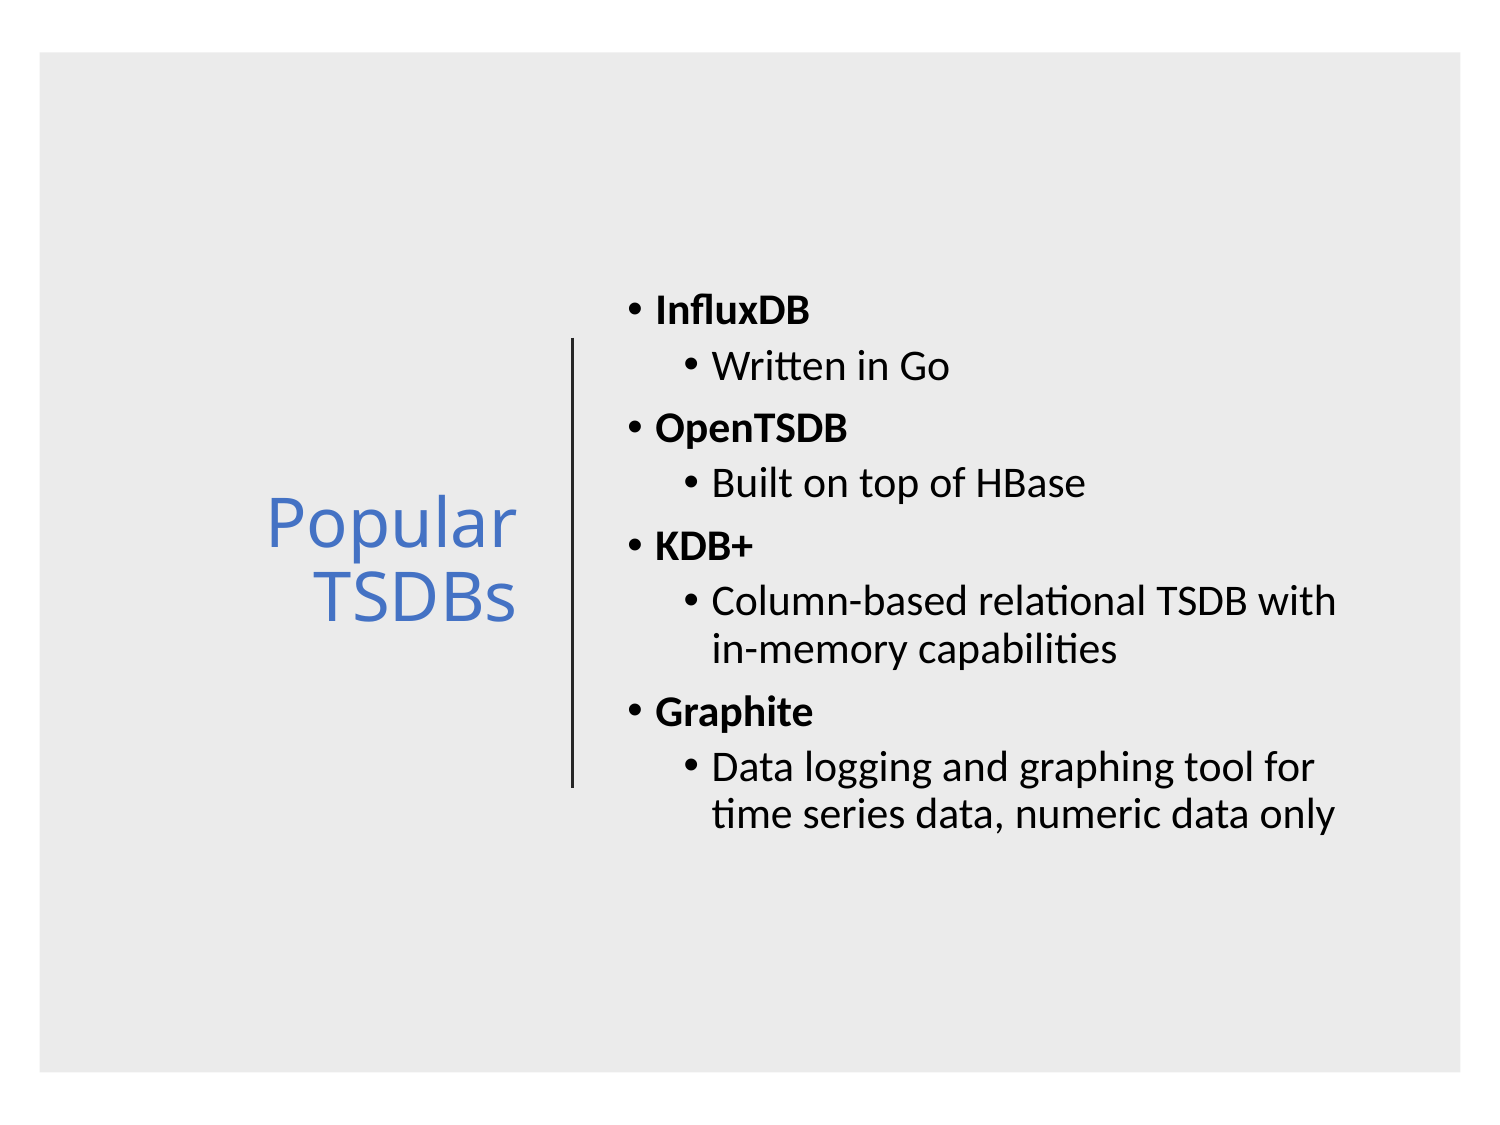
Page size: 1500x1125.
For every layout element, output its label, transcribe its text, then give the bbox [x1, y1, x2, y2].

list InfluxDB Written in Go OpenTSDB Built on top of HBase KDB+ Column-based relational TSDB with in-memory capabilities Graphite Data logging and graphing tool for time series data, numeric data only [612, 158, 1397, 967]
text_box [38, 51, 1461, 1073]
title Popular TSDBs [103, 158, 533, 967]
